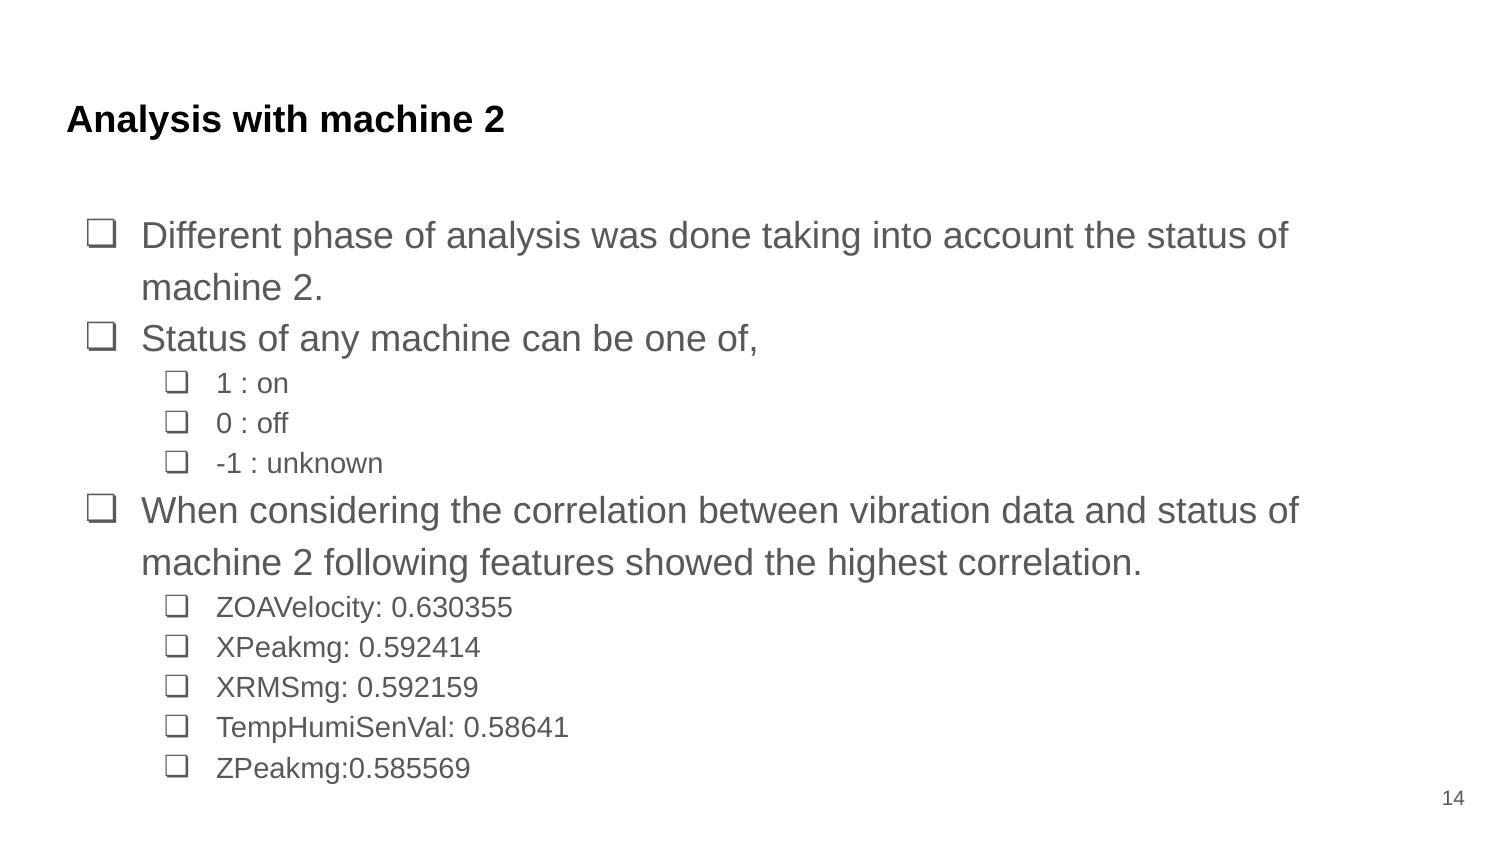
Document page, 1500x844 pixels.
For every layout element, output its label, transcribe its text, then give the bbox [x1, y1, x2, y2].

slide_number ‹#› [1389, 764, 1480, 830]
list Different phase of analysis was done taking into account the status of machine 2. Status of any machine can be one of, 1 : on 0 : off -1 : unknown When considering the correlation between vibration data and status of machine 2 following features showed the highest correlation. ZOAVelocity: 0.630355 XPeakmg: 0.592414 XRMSmg: 0.592159 TempHumiSenVal: 0.58641 ZPeakmg:0.585569 [51, 189, 1449, 437]
title Analysis with machine 2 [51, 72, 1449, 167]
